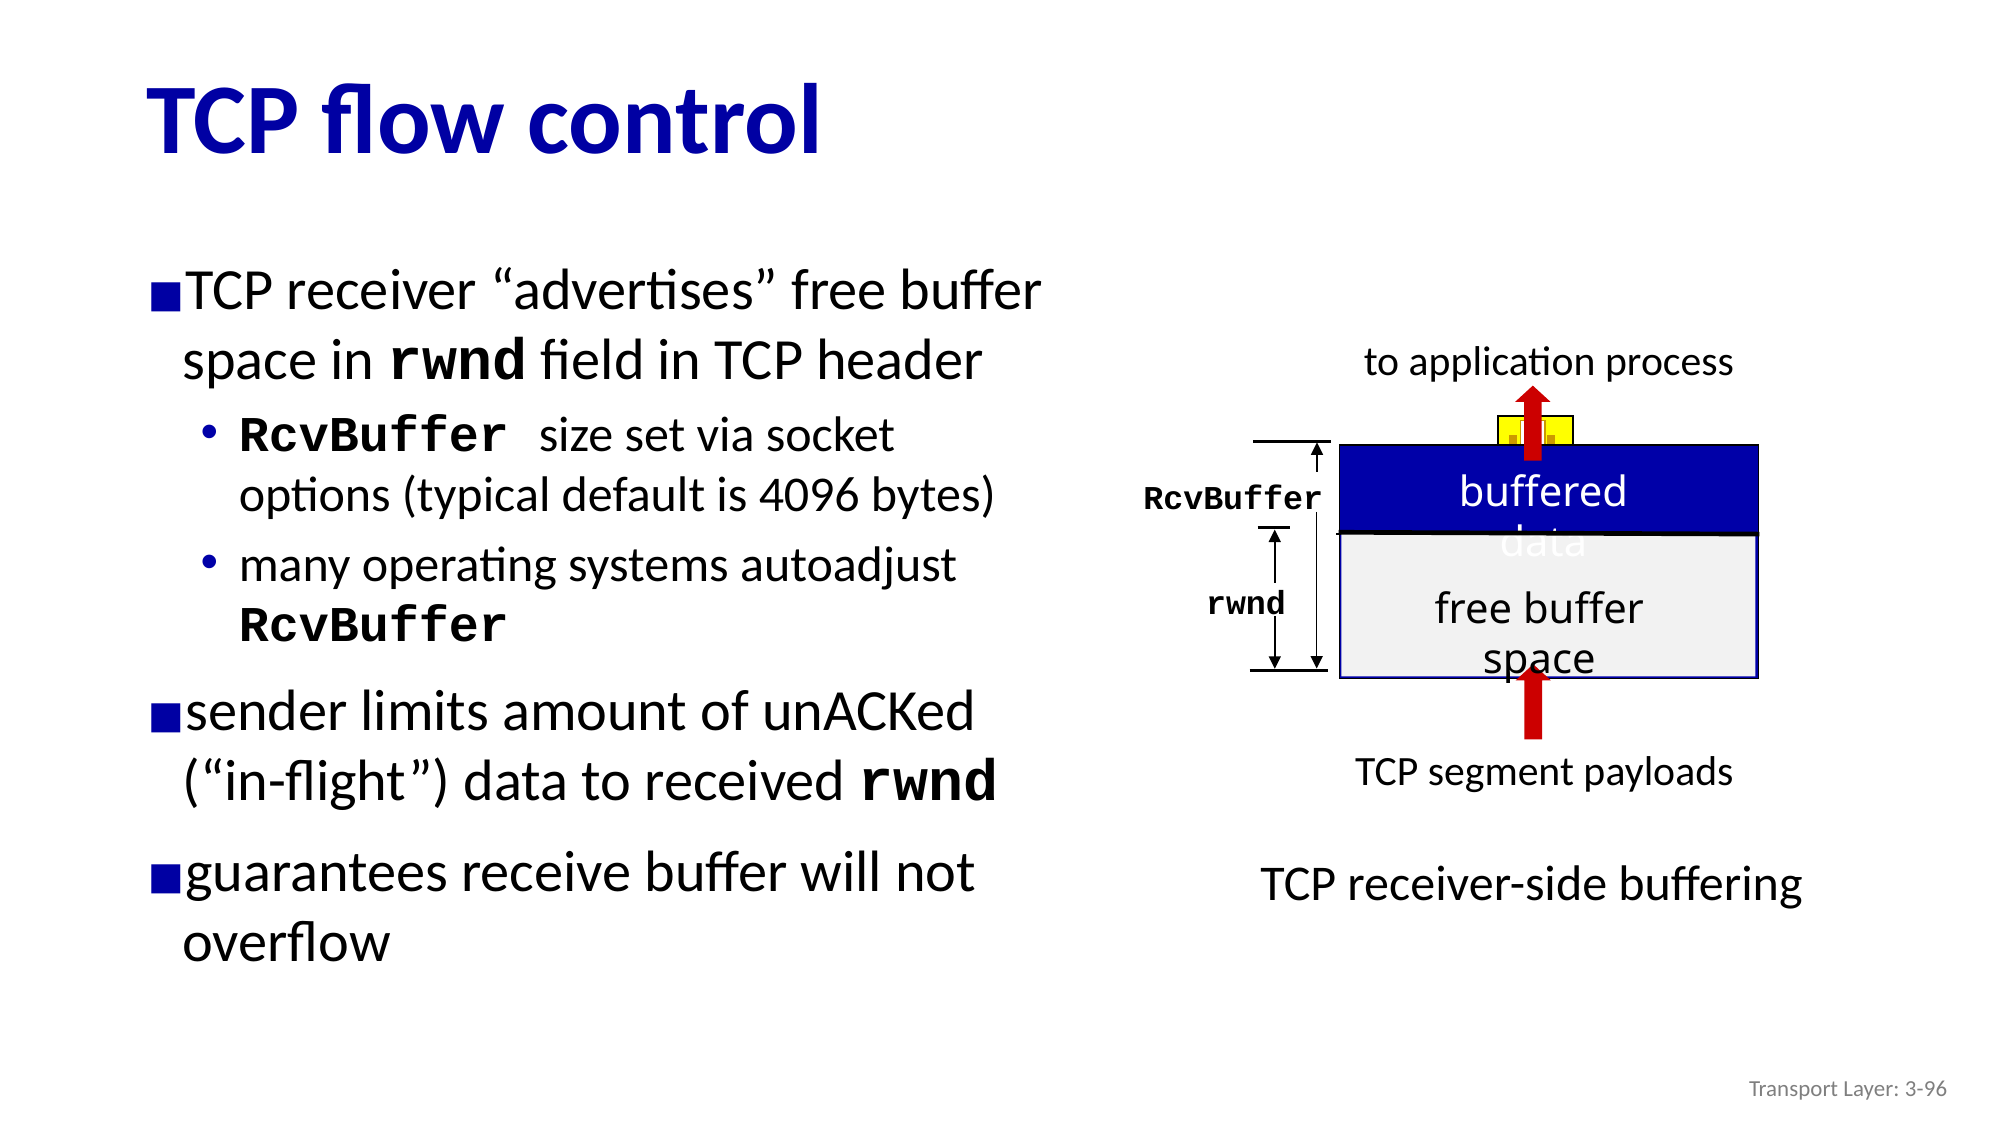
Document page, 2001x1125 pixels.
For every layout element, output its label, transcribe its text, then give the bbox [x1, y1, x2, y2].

text_box TCP receiver “advertises” free buffer space in rwnd field in TCP header RcvBuffer size set via socket options (typical default is 4096 bytes) many operating systems autoadjust RcvBuffer sender limits amount of unACKed (“in-flight”) data to received rwnd guarantees receive buffer will not overflow [109, 243, 1066, 1049]
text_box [1336, 385, 1760, 740]
text_box TCP receiver-side buffering [1239, 842, 1824, 918]
text_box to application process [1345, 325, 1753, 384]
slide_number Transport Layer: 3-96 [1512, 1056, 1963, 1117]
text_box RcvBuffer [1127, 468, 1331, 524]
text_box rwnd [1190, 573, 1302, 629]
text_box TCP segment payloads [1337, 748, 1752, 801]
title TCP flow control [131, 47, 2000, 195]
